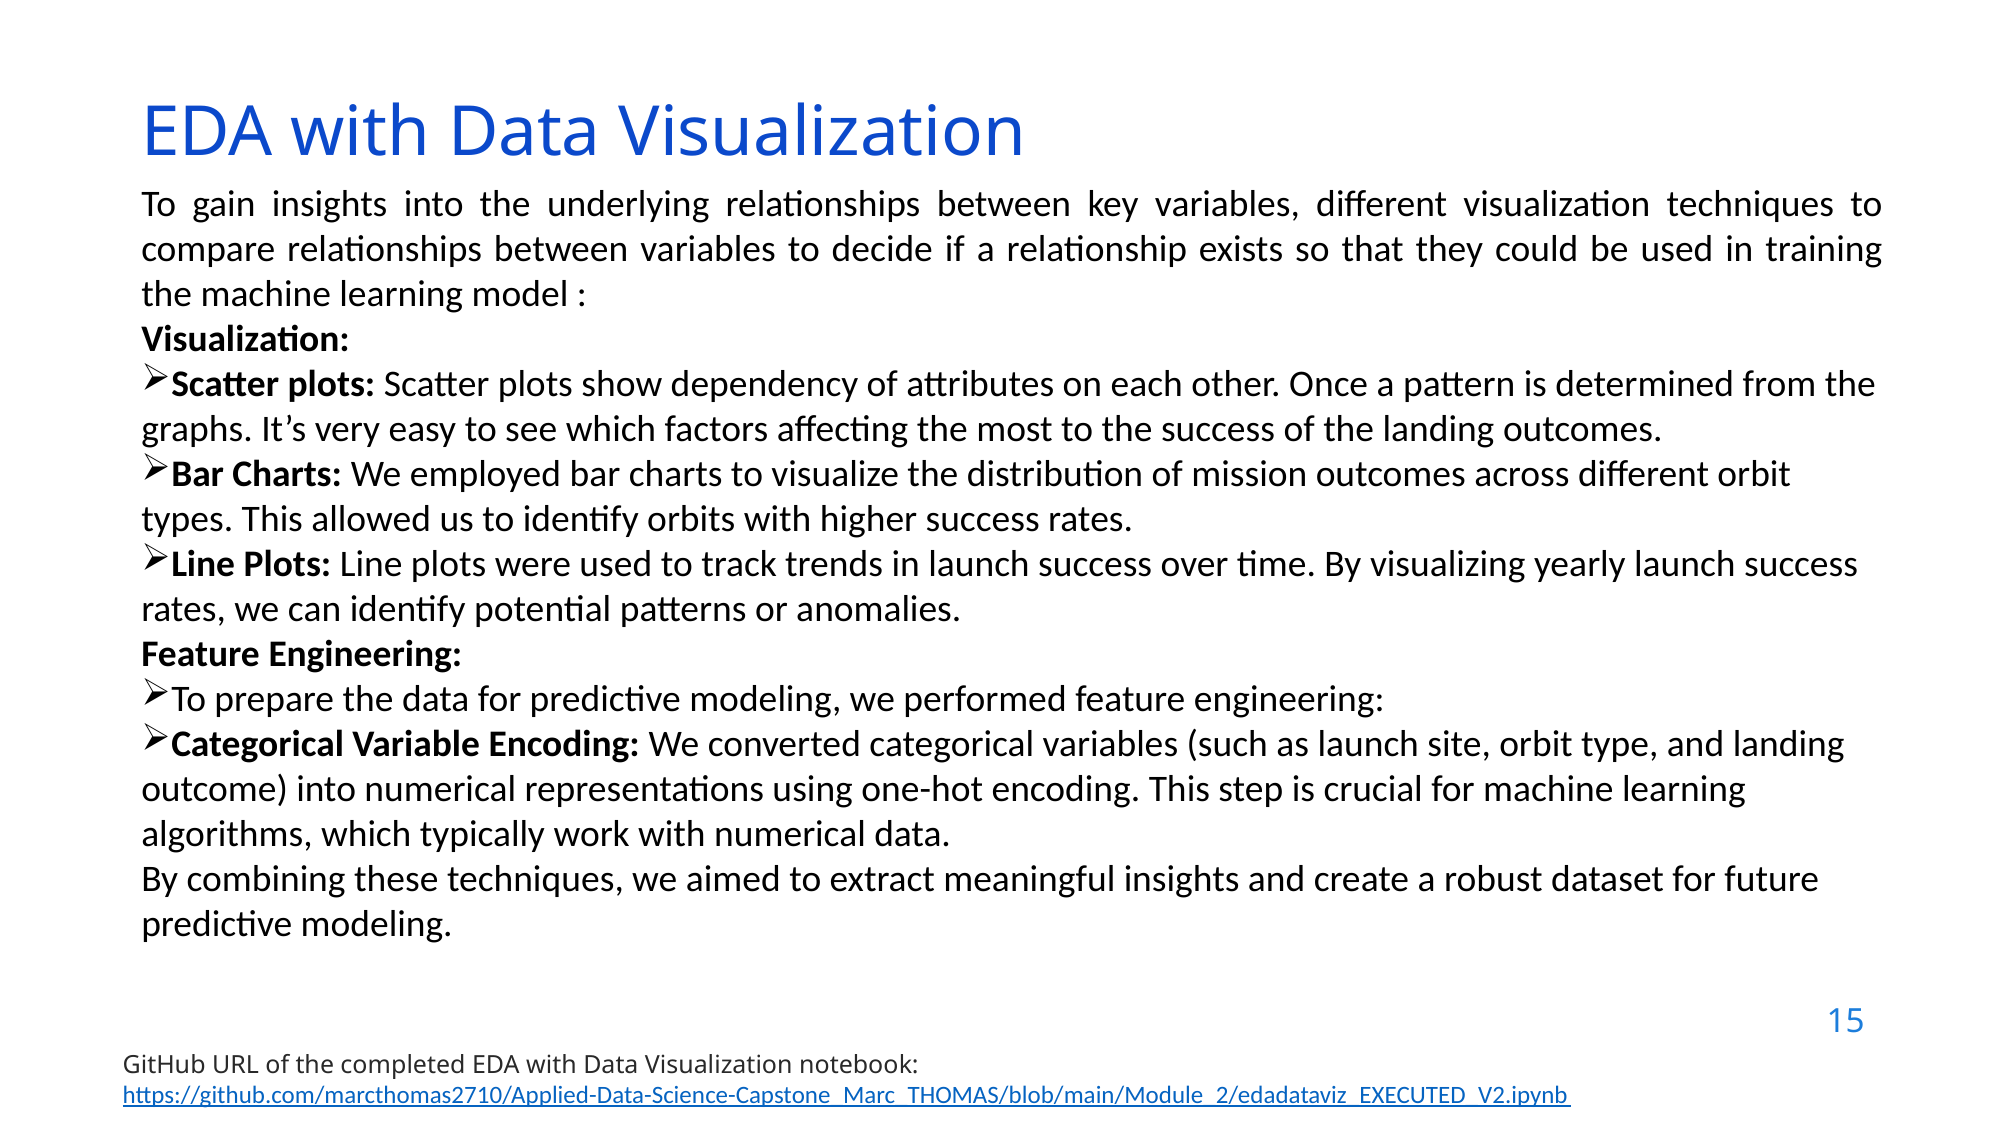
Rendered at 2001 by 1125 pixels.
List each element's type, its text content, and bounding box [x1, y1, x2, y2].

list To gain insights into the underlying relationships between key variables, different visualization techniques to compare relationships between variables to decide if a relationship exists so that they could be used in training the machine learning model : Visualization: Scatter plots: Scatter plots show dependency of attributes on each other. Once a pattern is determined from the graphs. It’s very easy to see which factors affecting the most to the success of the landing outcomes. Bar Charts: We employed bar charts to visualize the distribution of mission outcomes across different orbit types. This allowed us to identify orbits with higher success rates. Line Plots: Line plots were used to track trends in launch success over time. By visualizing yearly launch success rates, we can identify potential patterns or anomalies. Feature Engineering: To prepare the data for predictive modeling, we performed feature engineering: Categorical Variable Encoding: We converted categorical variables (such as launch site, orbit type, and landing outcome) into numerical representations using one-hot encoding. This step is crucial for machine learning algorithms, which typically work with numerical data. By combining these techniques, we aimed to extract meaningful insights and create a robust dataset for future predictive modeling. [126, 171, 1900, 1055]
text_box EDA with Data Visualization [126, 88, 1852, 179]
text_box GitHub URL of the completed EDA with Data Visualization notebook: https://github.com/marcthomas2710/Applied-Data-Science-Capstone_Marc_THOMAS/blob/main/Module_2/edadataviz_EXECUTED_V2.ipynb [107, 1041, 1839, 1113]
